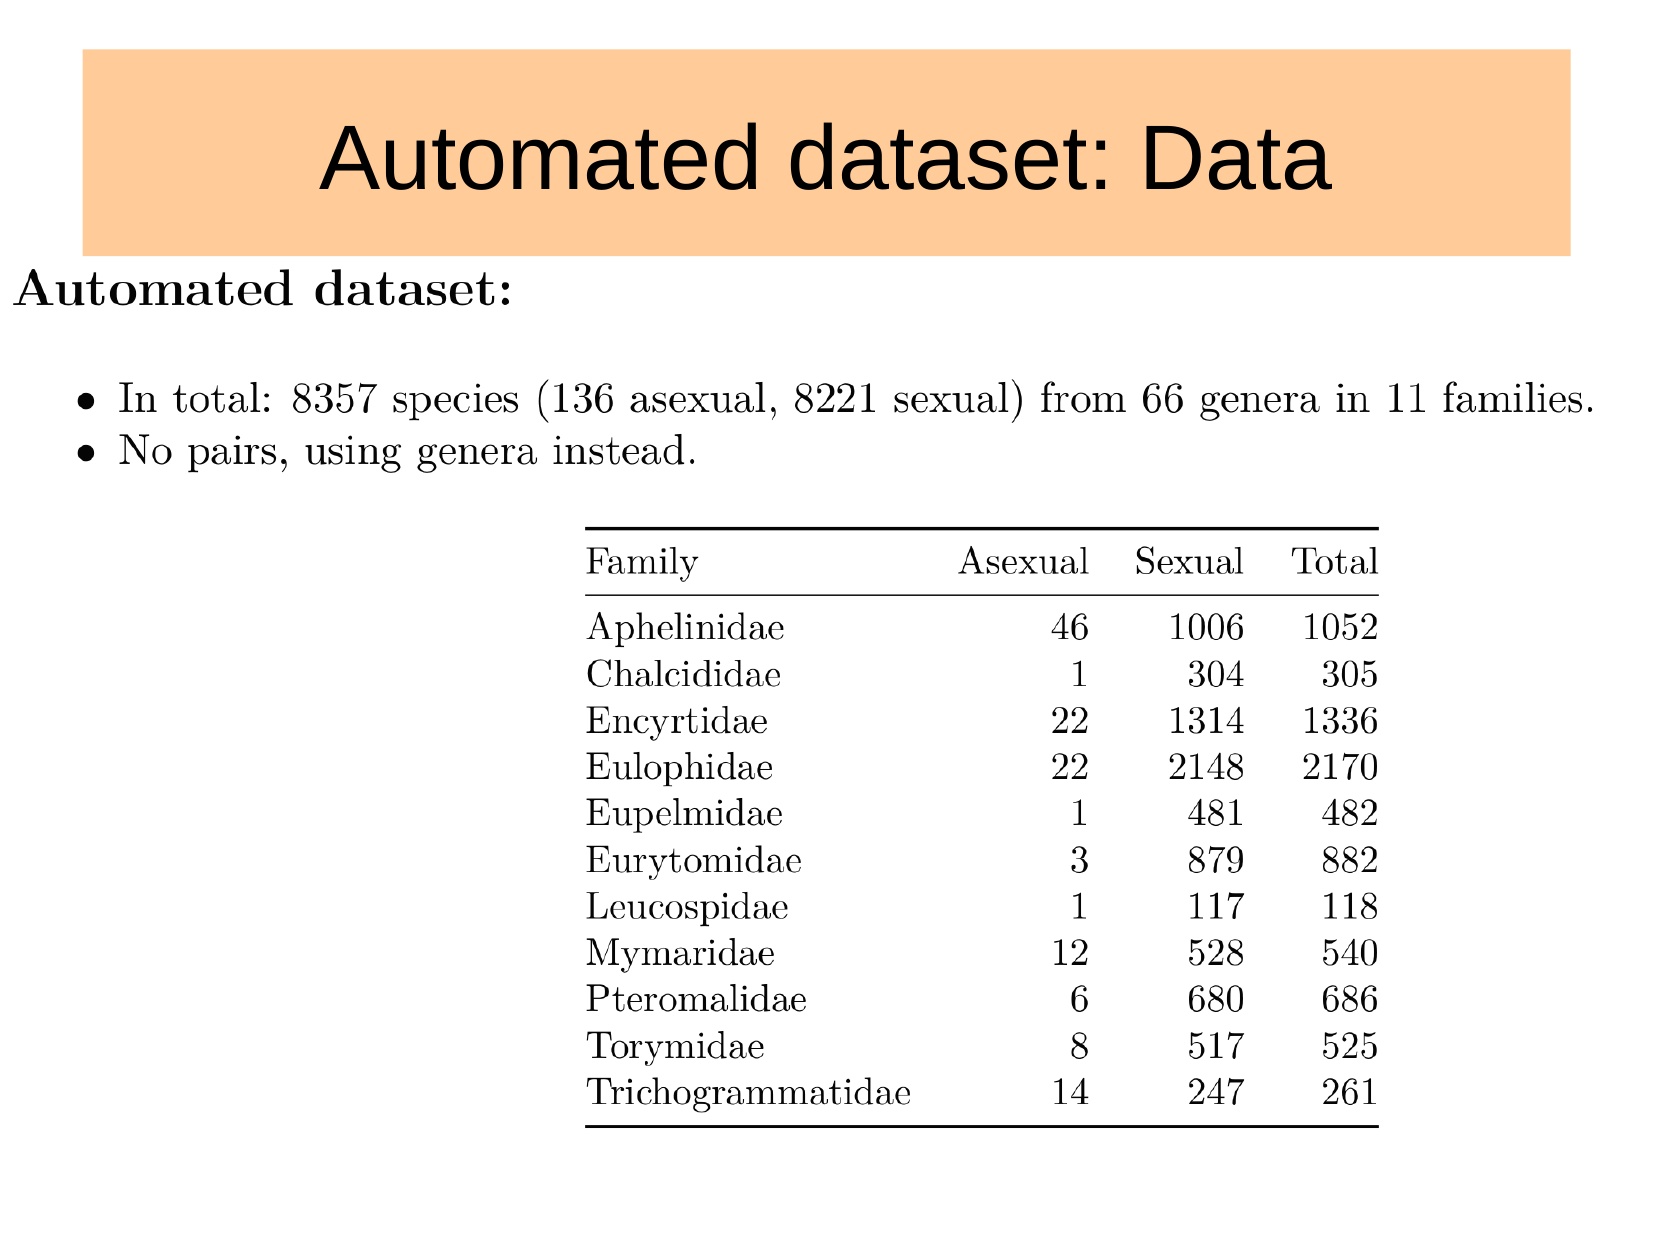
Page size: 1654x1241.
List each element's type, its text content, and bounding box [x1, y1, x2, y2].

picture [572, 518, 1393, 1134]
text_box Automated dataset: Data [82, 49, 1571, 252]
picture [11, 252, 1642, 510]
